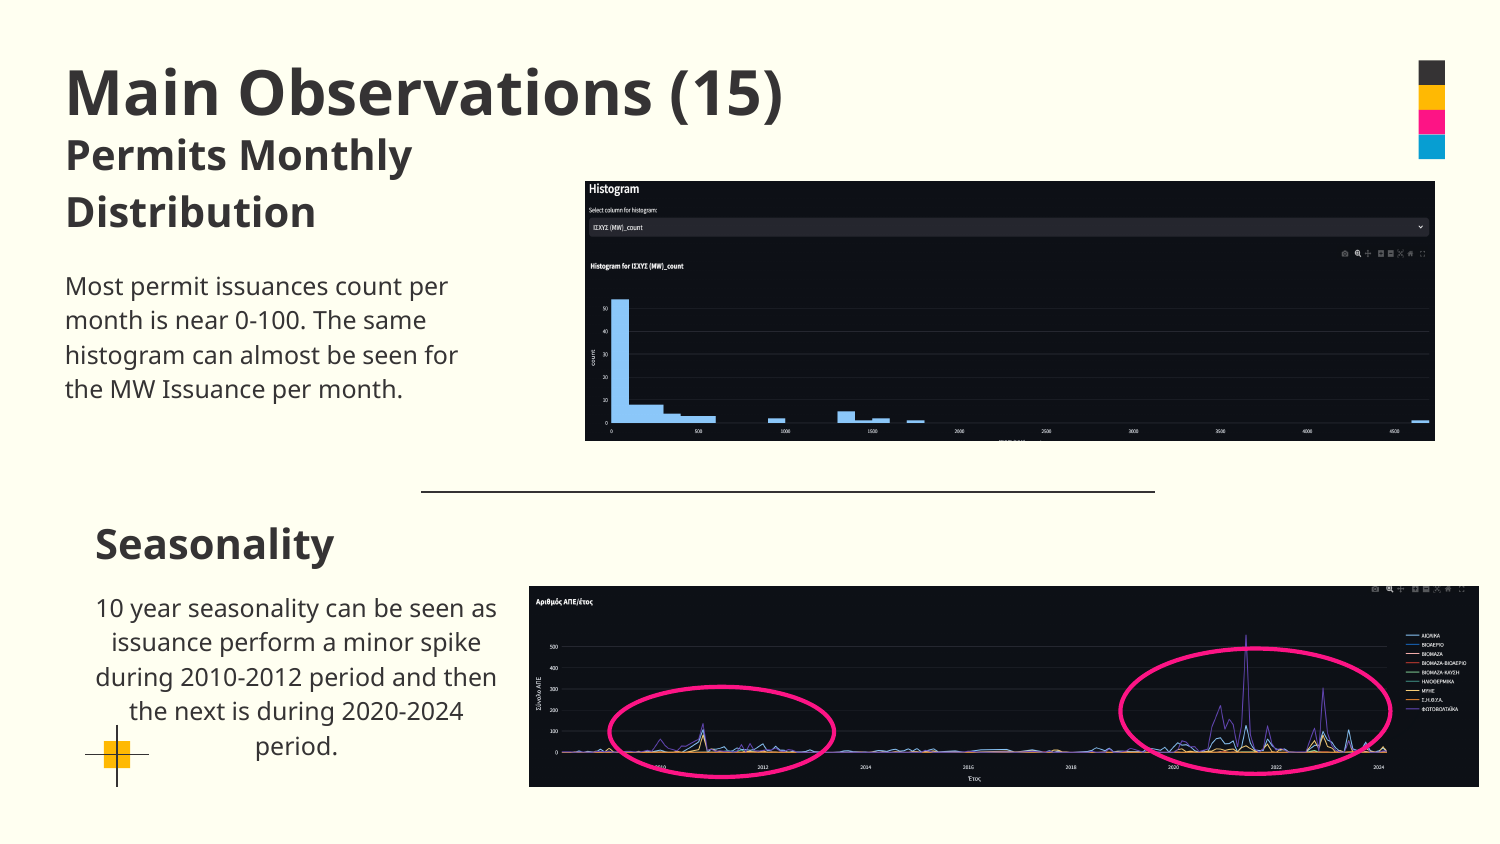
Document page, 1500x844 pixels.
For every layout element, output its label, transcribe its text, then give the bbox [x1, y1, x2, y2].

text_box Seasonality [80, 489, 598, 583]
title Main Observations (15) [49, 37, 1314, 132]
picture [585, 180, 1435, 441]
picture [529, 586, 1479, 788]
text_box 10 year seasonality can be seen as issuance perform a minor spike during 2010-2012 period and then the next is during 2020-2024 period. [80, 583, 514, 774]
subtitle Permits Monthly Distribution [49, 157, 568, 251]
subtitle Most permit issuances count per month is near 0-100. The same histogram can almost be seen for the MW Issuance per month. [49, 251, 483, 452]
